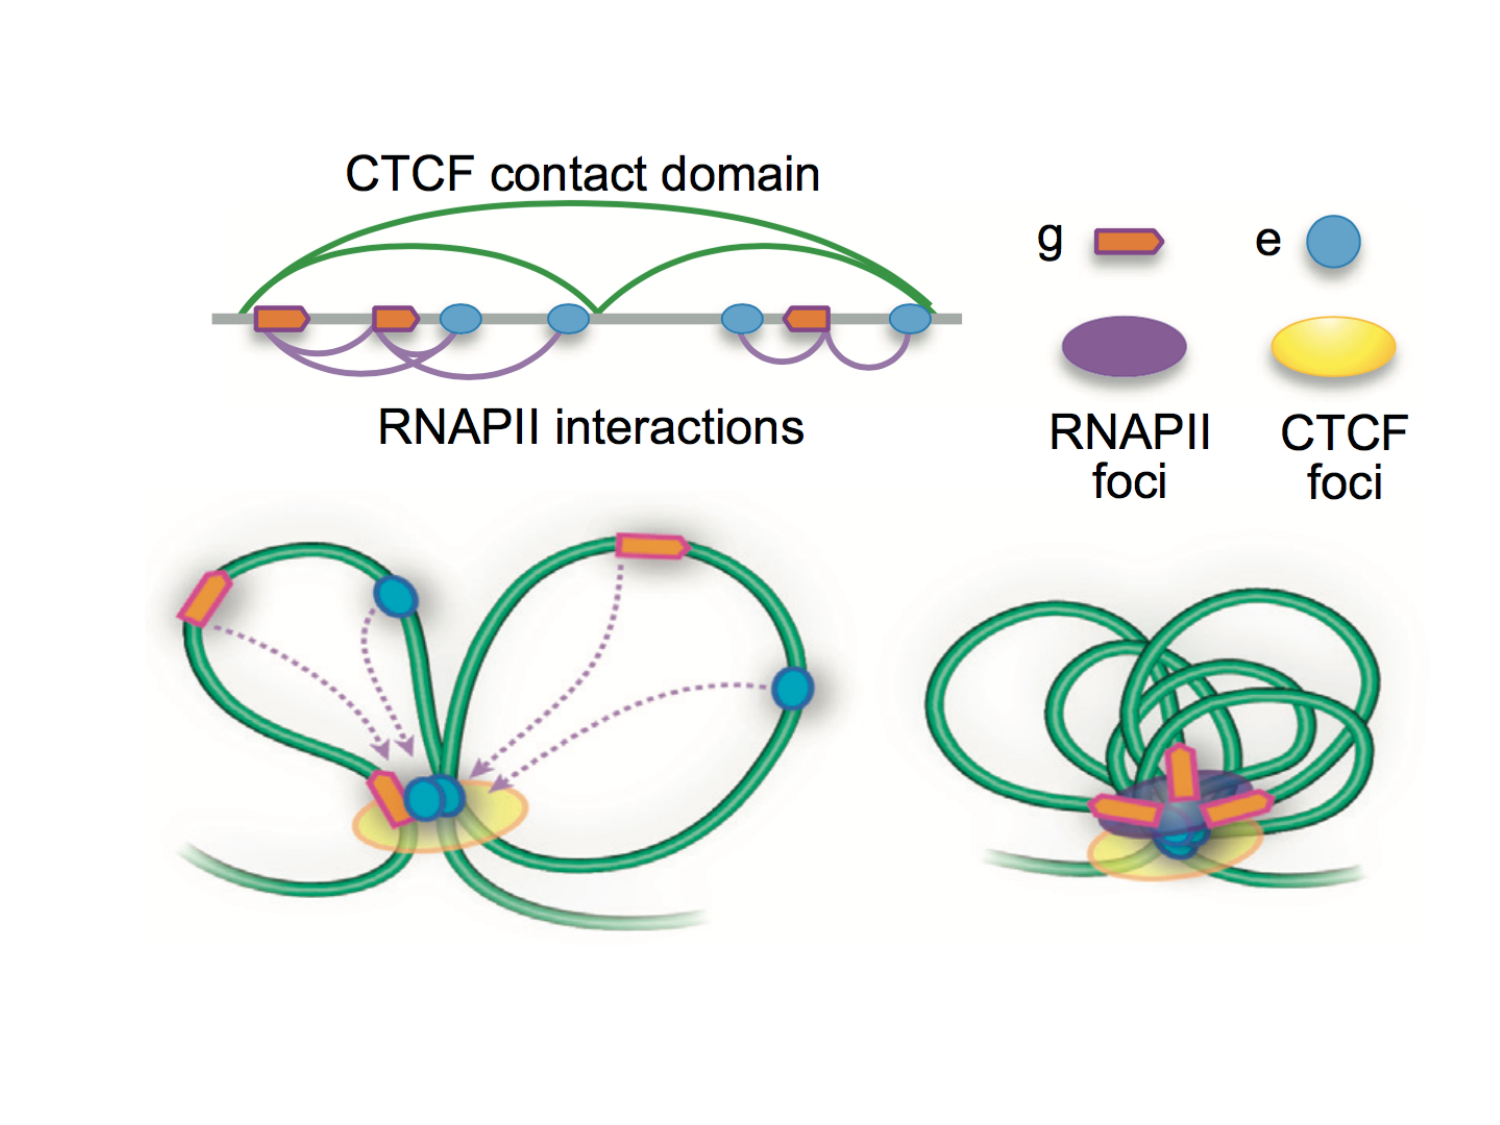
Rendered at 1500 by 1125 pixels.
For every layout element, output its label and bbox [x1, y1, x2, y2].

picture [129, 121, 1478, 948]
